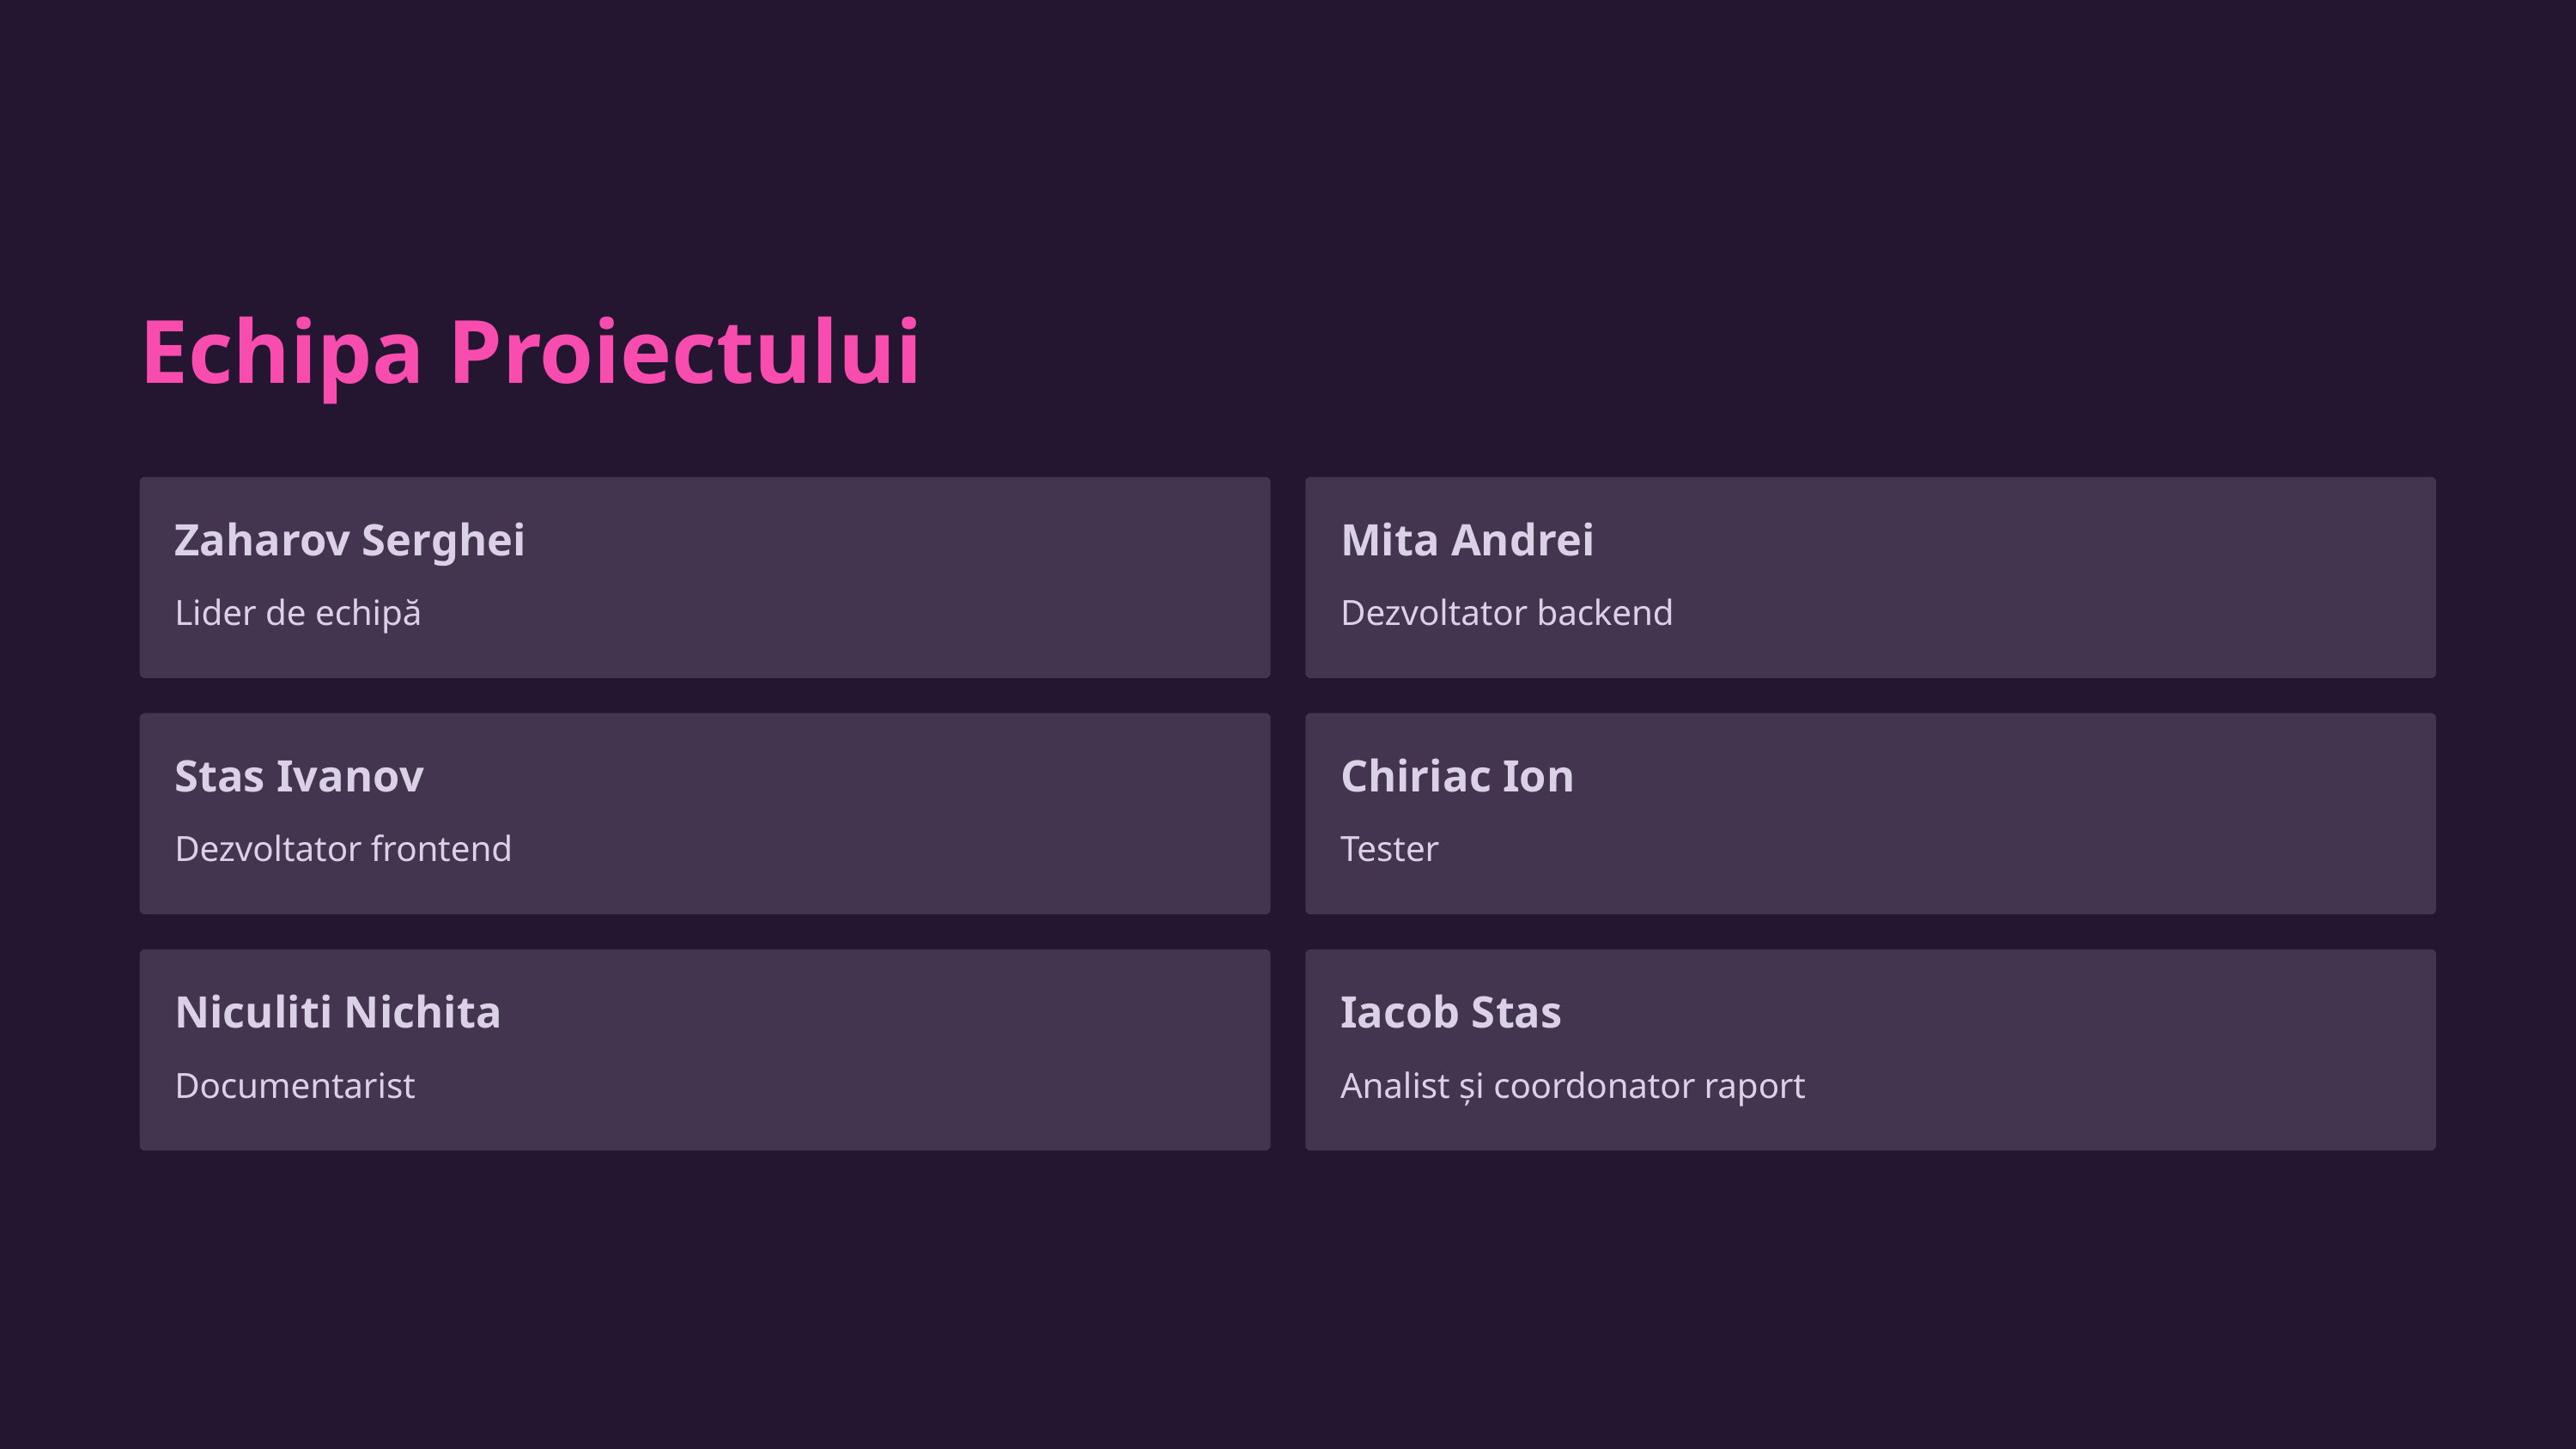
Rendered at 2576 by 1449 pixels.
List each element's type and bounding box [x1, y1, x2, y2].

text_box [1305, 712, 2437, 915]
text_box [139, 476, 1271, 679]
text_box [1305, 476, 2437, 679]
text_box [1305, 949, 2437, 1151]
text_box [139, 949, 1271, 1151]
text_box [0, 0, 2576, 1449]
text_box [139, 712, 1271, 915]
